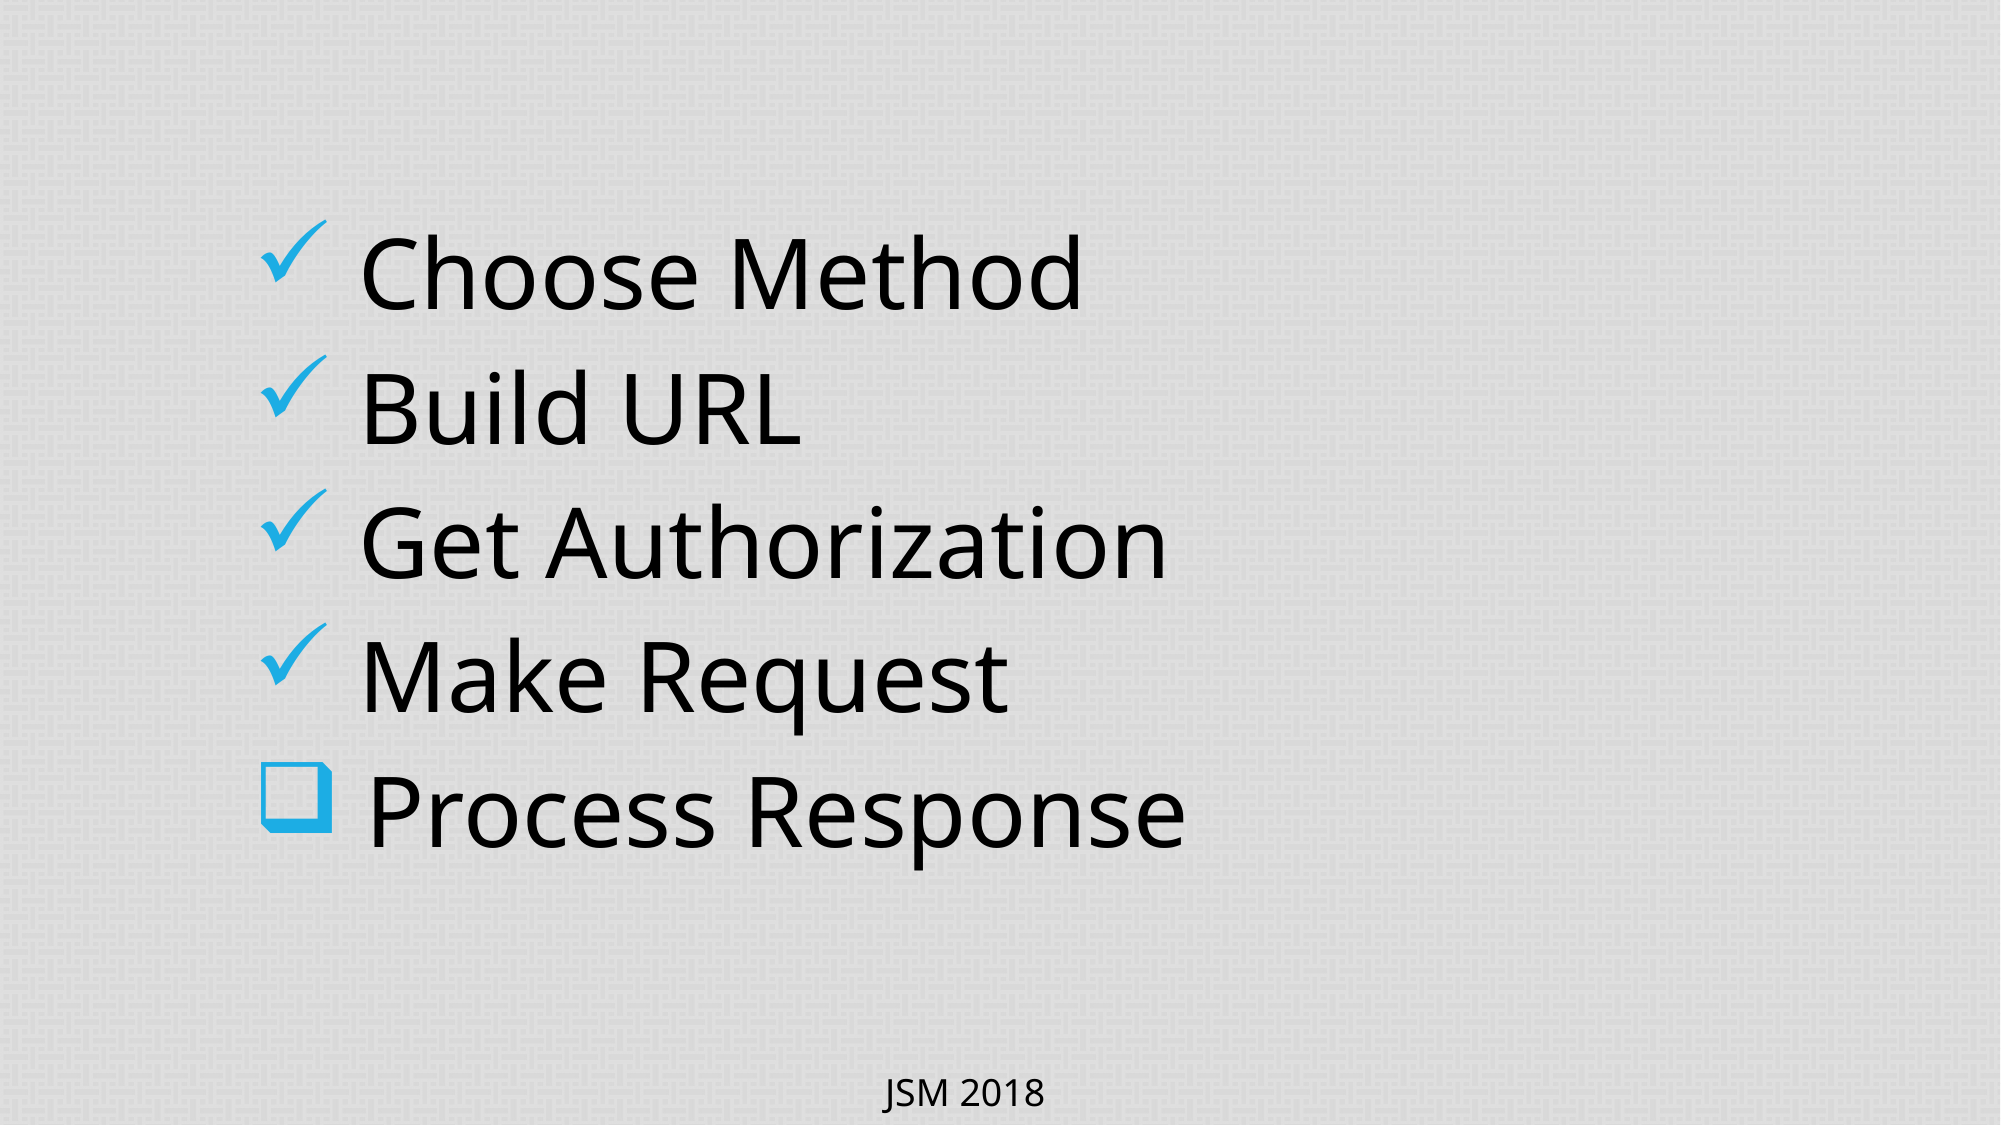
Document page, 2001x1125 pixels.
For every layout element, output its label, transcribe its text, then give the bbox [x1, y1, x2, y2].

list Choose Method Build URL Get Authorization Make Request Process Response [246, 217, 1841, 878]
